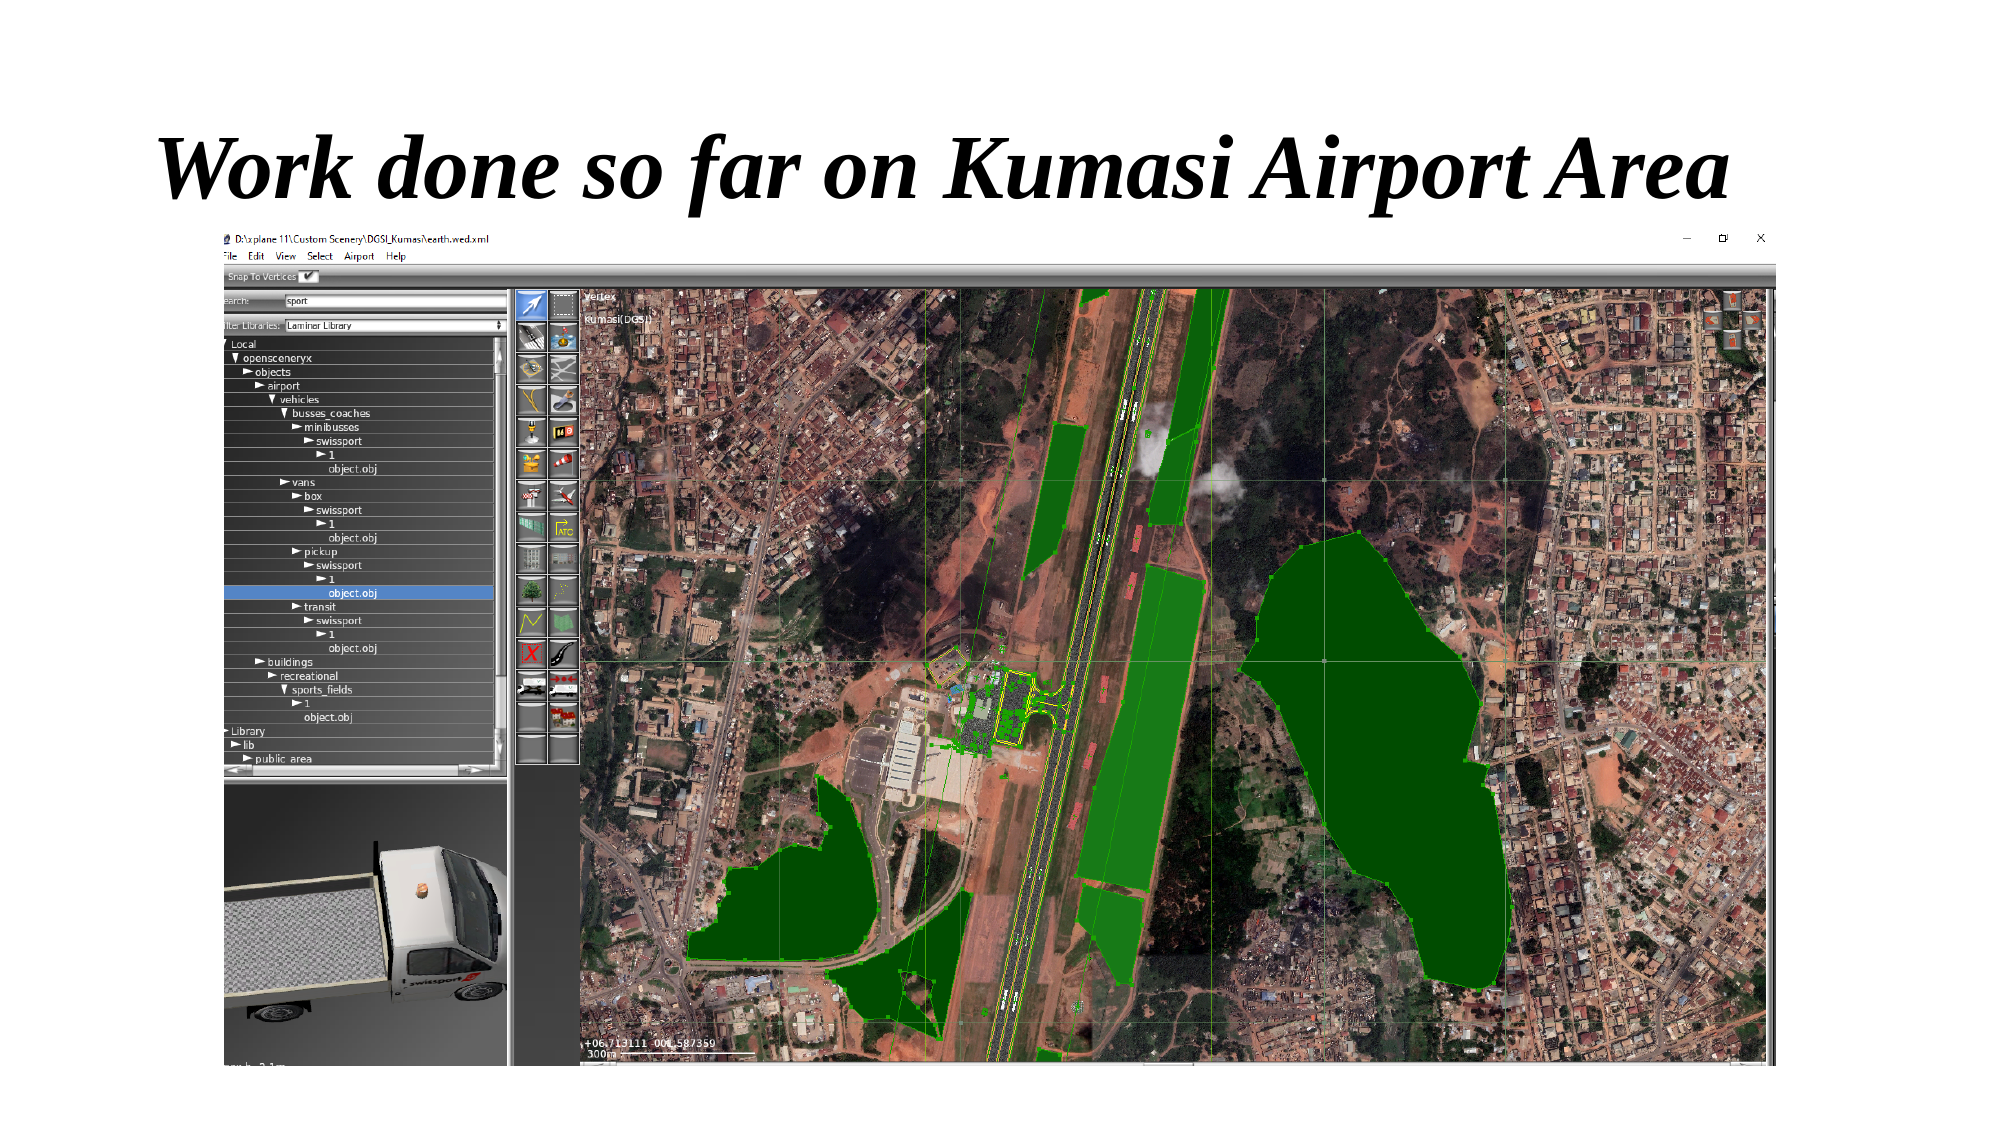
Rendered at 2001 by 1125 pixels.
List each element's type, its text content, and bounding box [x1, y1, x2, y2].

title Work done so far on Kumasi Airport Area [137, 59, 1863, 278]
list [224, 234, 1776, 1066]
